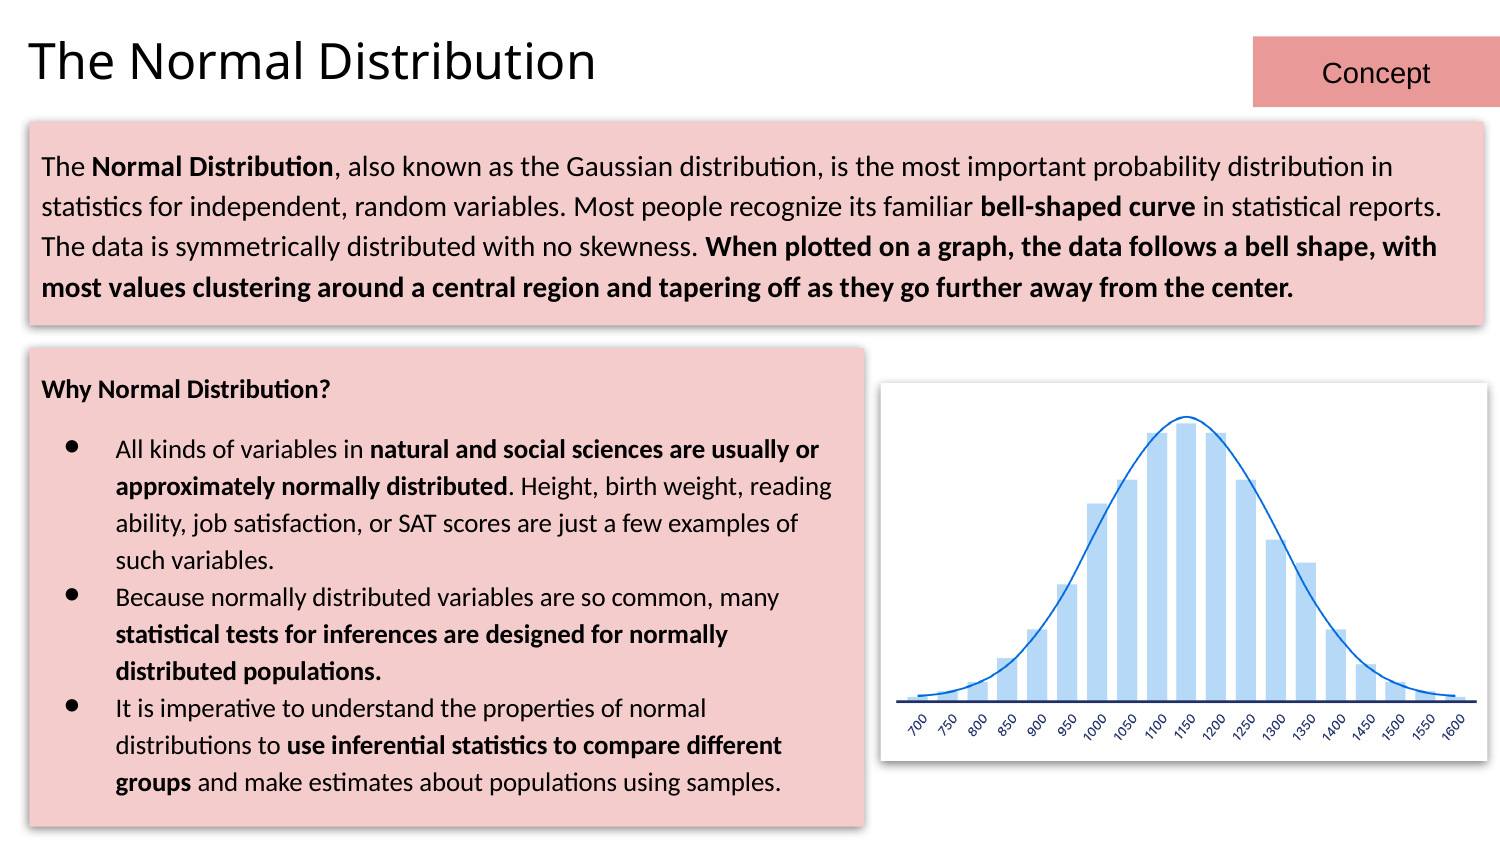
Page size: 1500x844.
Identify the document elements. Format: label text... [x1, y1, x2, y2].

list Why Normal Distribution? All kinds of variables in natural and social sciences are usually or approximately normally distributed. Height, birth weight, reading ability, job satisfaction, or SAT scores are just a few examples of such variables. Because normally distributed variables are so common, many statistical tests for inferences are designed for normally distributed populations. It is imperative to understand the properties of normal distributions to use inferential statistics to compare different groups and make estimates about populations using samples. [26, 351, 861, 815]
list The Normal Distribution, also known as the Gaussian distribution, is the most important probability distribution in statistics for independent, random variables. Most people recognize its familiar bell-shaped curve in statistical reports. The data is symmetrically distributed with no skewness. When plotted on a graph, the data follows a bell shape, with most values clustering around a central region and tapering off as they go further away from the center. [26, 126, 1481, 349]
text_box Concept [1252, 36, 1500, 108]
title The Normal Distribution [13, 10, 908, 105]
text_box [29, 121, 1484, 326]
picture [880, 383, 1488, 762]
text_box [29, 348, 865, 827]
